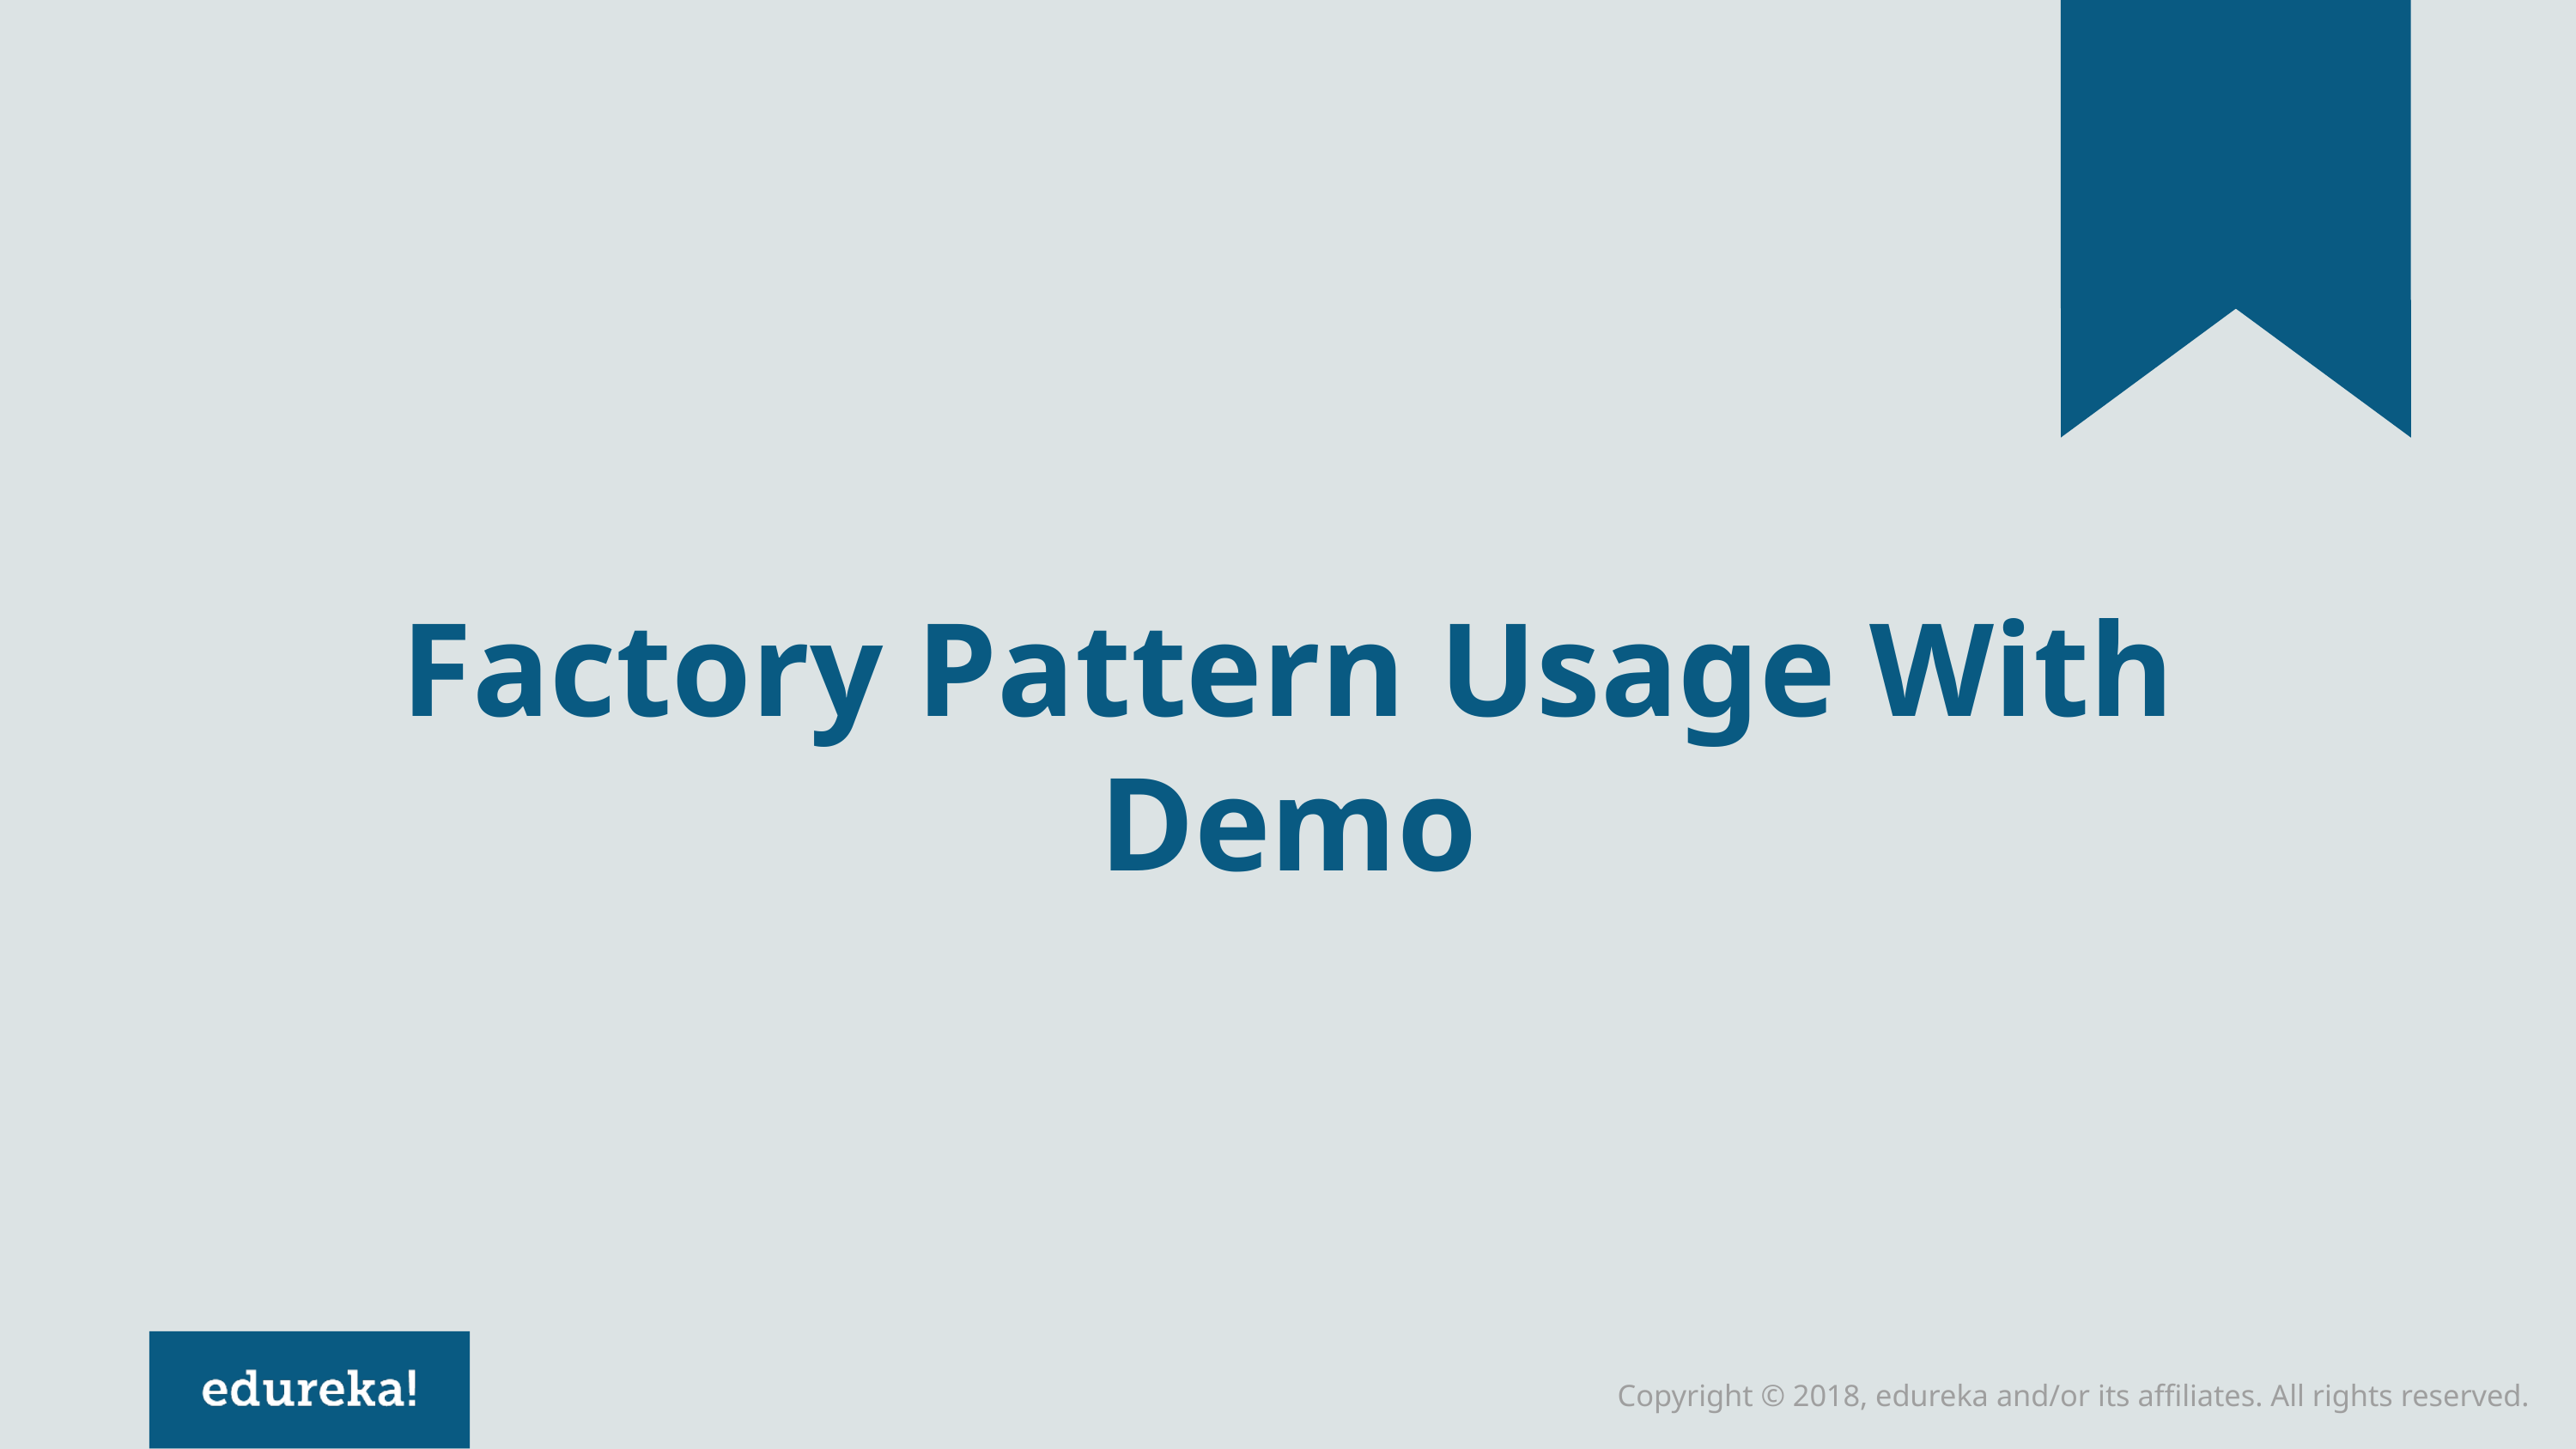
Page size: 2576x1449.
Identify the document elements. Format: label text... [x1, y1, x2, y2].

picture [231, 1370, 260, 1406]
picture [203, 1379, 228, 1406]
picture [409, 1370, 415, 1396]
picture [264, 1380, 295, 1406]
title Factory Pattern Usage With Demo [197, 669, 2379, 816]
picture [297, 1379, 318, 1406]
picture [319, 1379, 344, 1406]
picture [409, 1399, 415, 1406]
picture [378, 1379, 404, 1406]
picture [348, 1370, 375, 1406]
